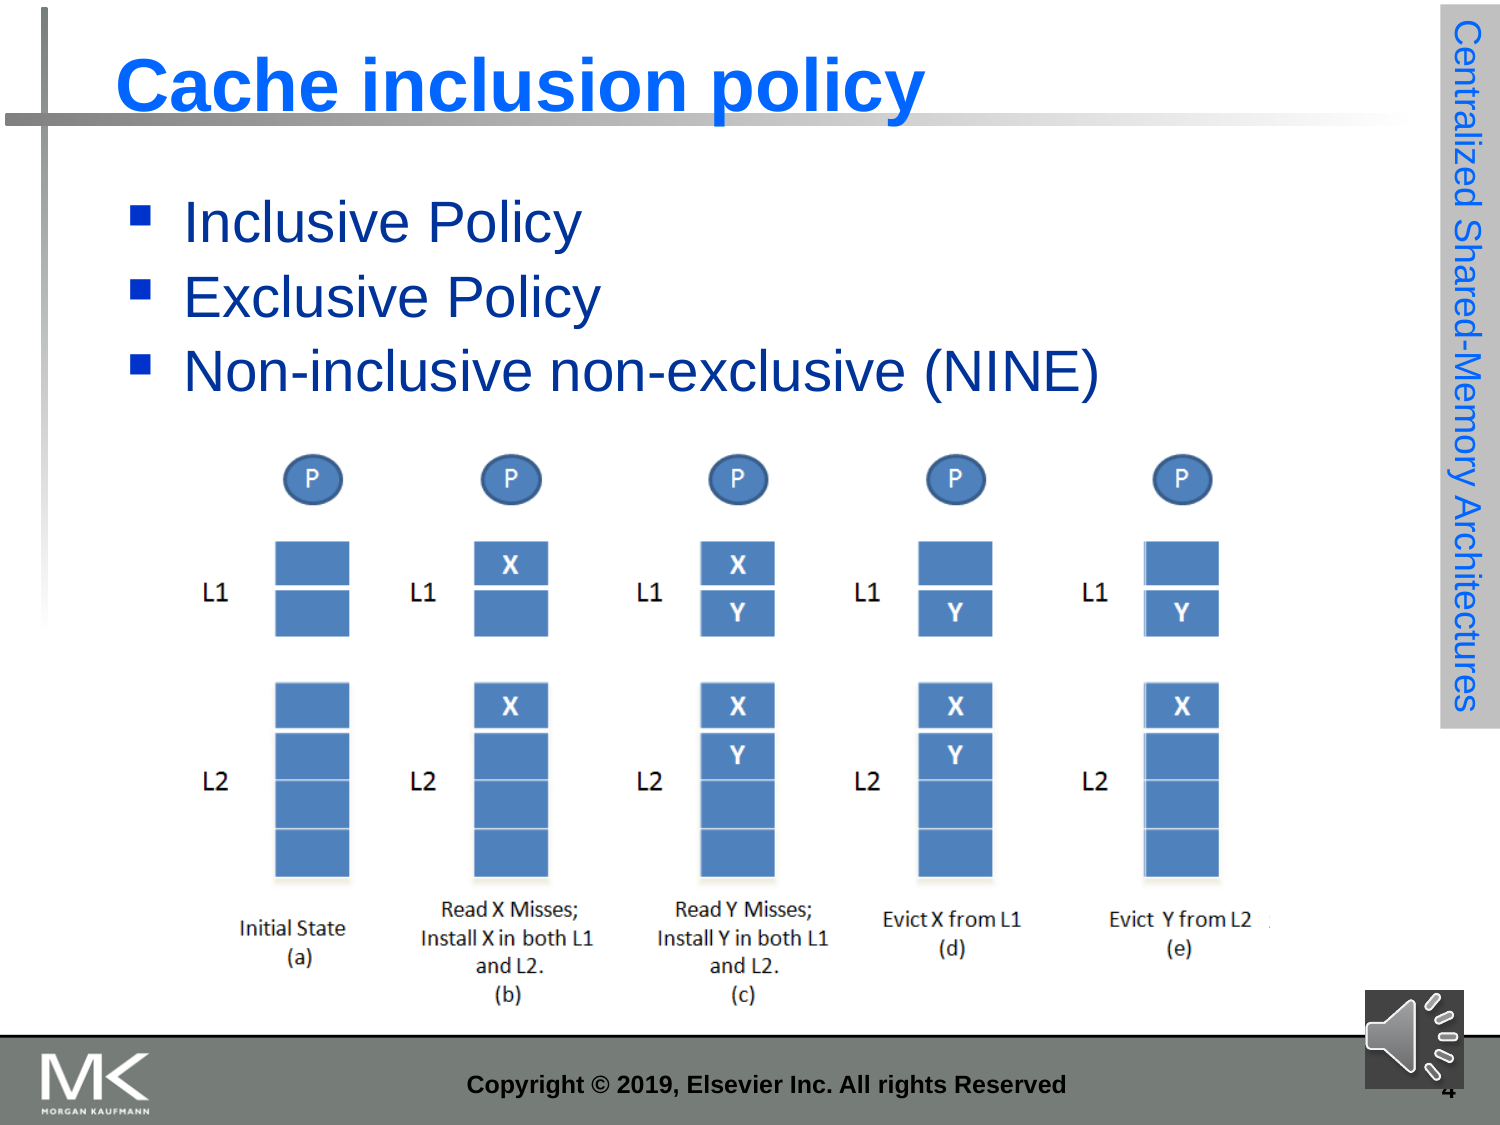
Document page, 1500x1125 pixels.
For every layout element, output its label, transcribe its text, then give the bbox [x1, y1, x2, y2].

title Cache inclusion policy [100, 27, 1440, 135]
footer Copyright © 2019, Elsevier Inc. All rights Reserved [170, 1046, 1365, 1106]
list Inclusive Policy Exclusive Policy Non-inclusive non-exclusive (NINE) [111, 184, 1141, 1024]
picture [1364, 989, 1465, 1090]
picture [29, 1046, 160, 1123]
picture [182, 449, 1286, 1018]
text_box Centralized Shared-Memory Architectures [1440, 4, 1500, 729]
